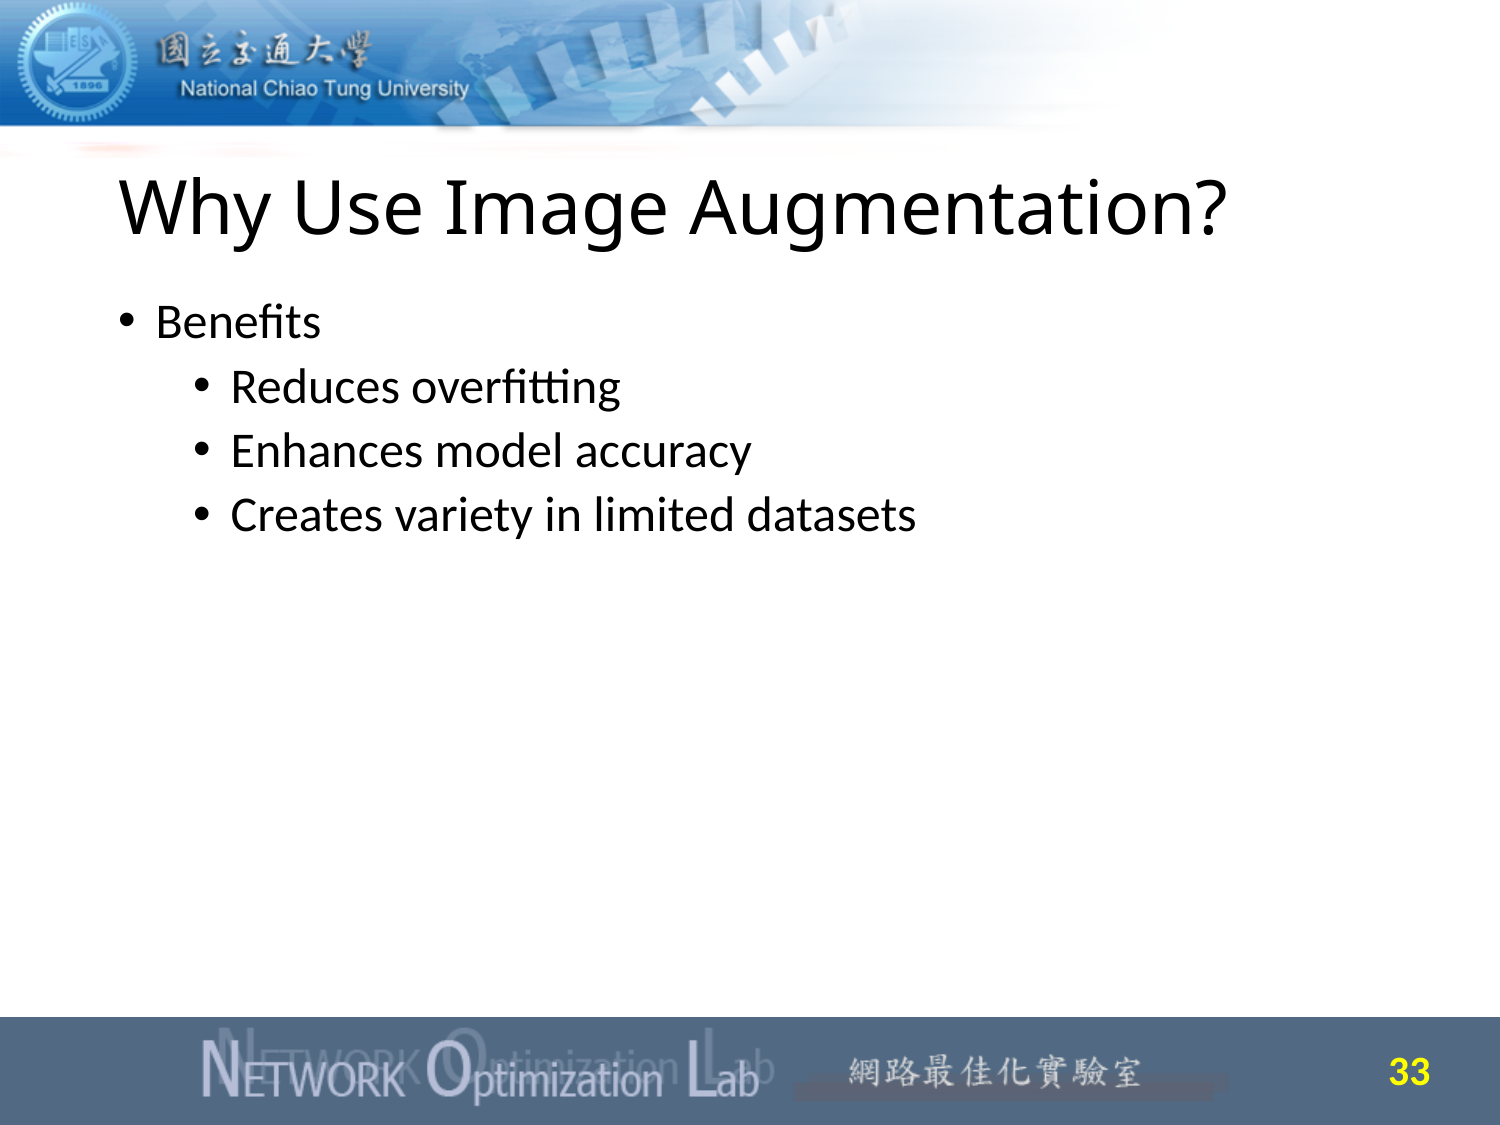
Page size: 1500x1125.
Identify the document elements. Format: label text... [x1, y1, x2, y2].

picture [0, 0, 1500, 1125]
list Benefits Reduces overfitting Enhances model accuracy Creates variety in limited datasets [103, 288, 1397, 1002]
title Why Use Image Augmentation? [103, 142, 1397, 278]
